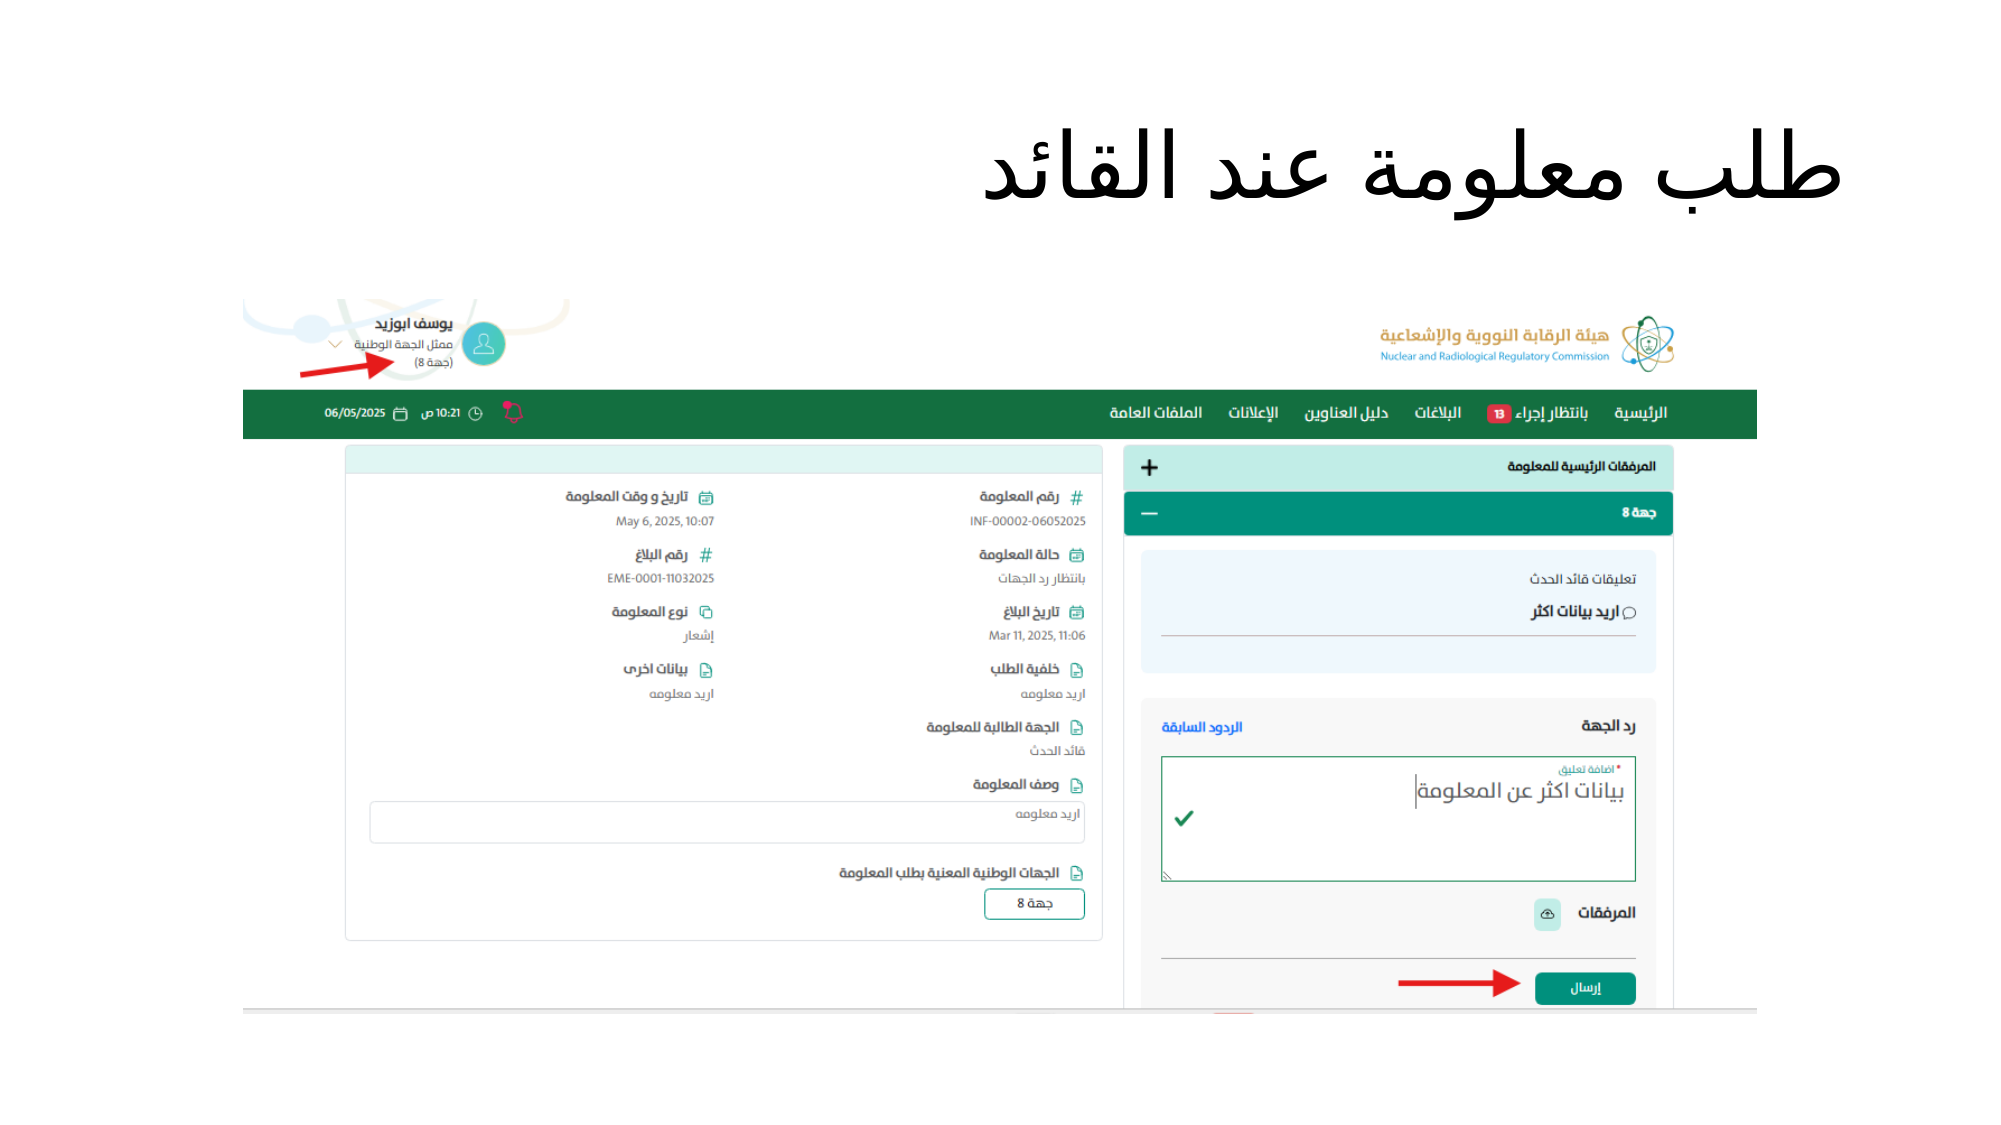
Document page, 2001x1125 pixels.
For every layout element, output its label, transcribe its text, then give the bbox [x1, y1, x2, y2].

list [243, 298, 1757, 1014]
title طلب معلومة عند القائد [137, 59, 1863, 278]
